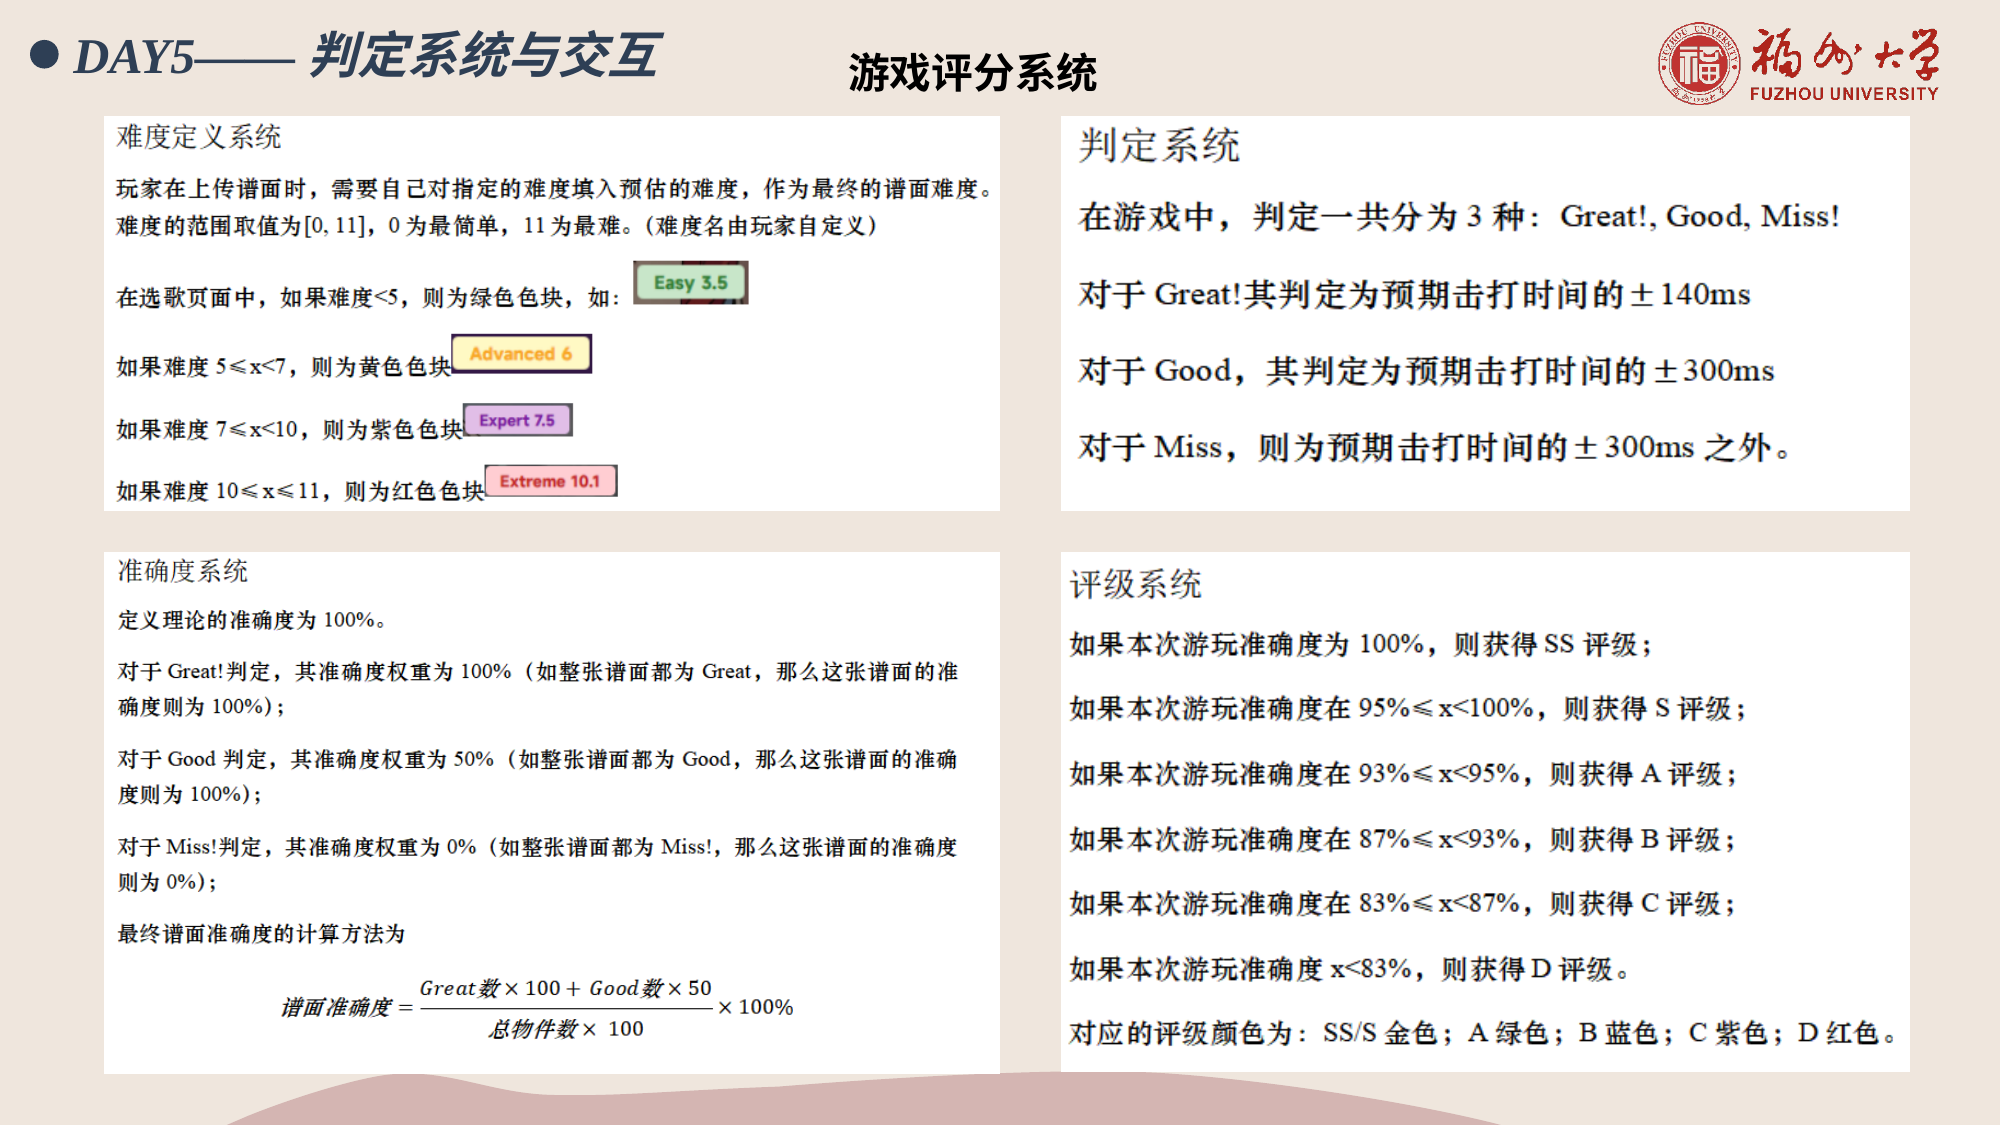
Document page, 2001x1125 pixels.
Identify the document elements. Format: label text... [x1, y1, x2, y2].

picture [1061, 116, 1910, 511]
text_box 游戏评分系统 [833, 39, 1167, 105]
picture [1061, 552, 1910, 1072]
picture [1652, 22, 1941, 105]
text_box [29, 16, 703, 92]
picture [104, 552, 1000, 1074]
picture [104, 116, 1000, 511]
text_box [226, 1070, 1502, 1125]
